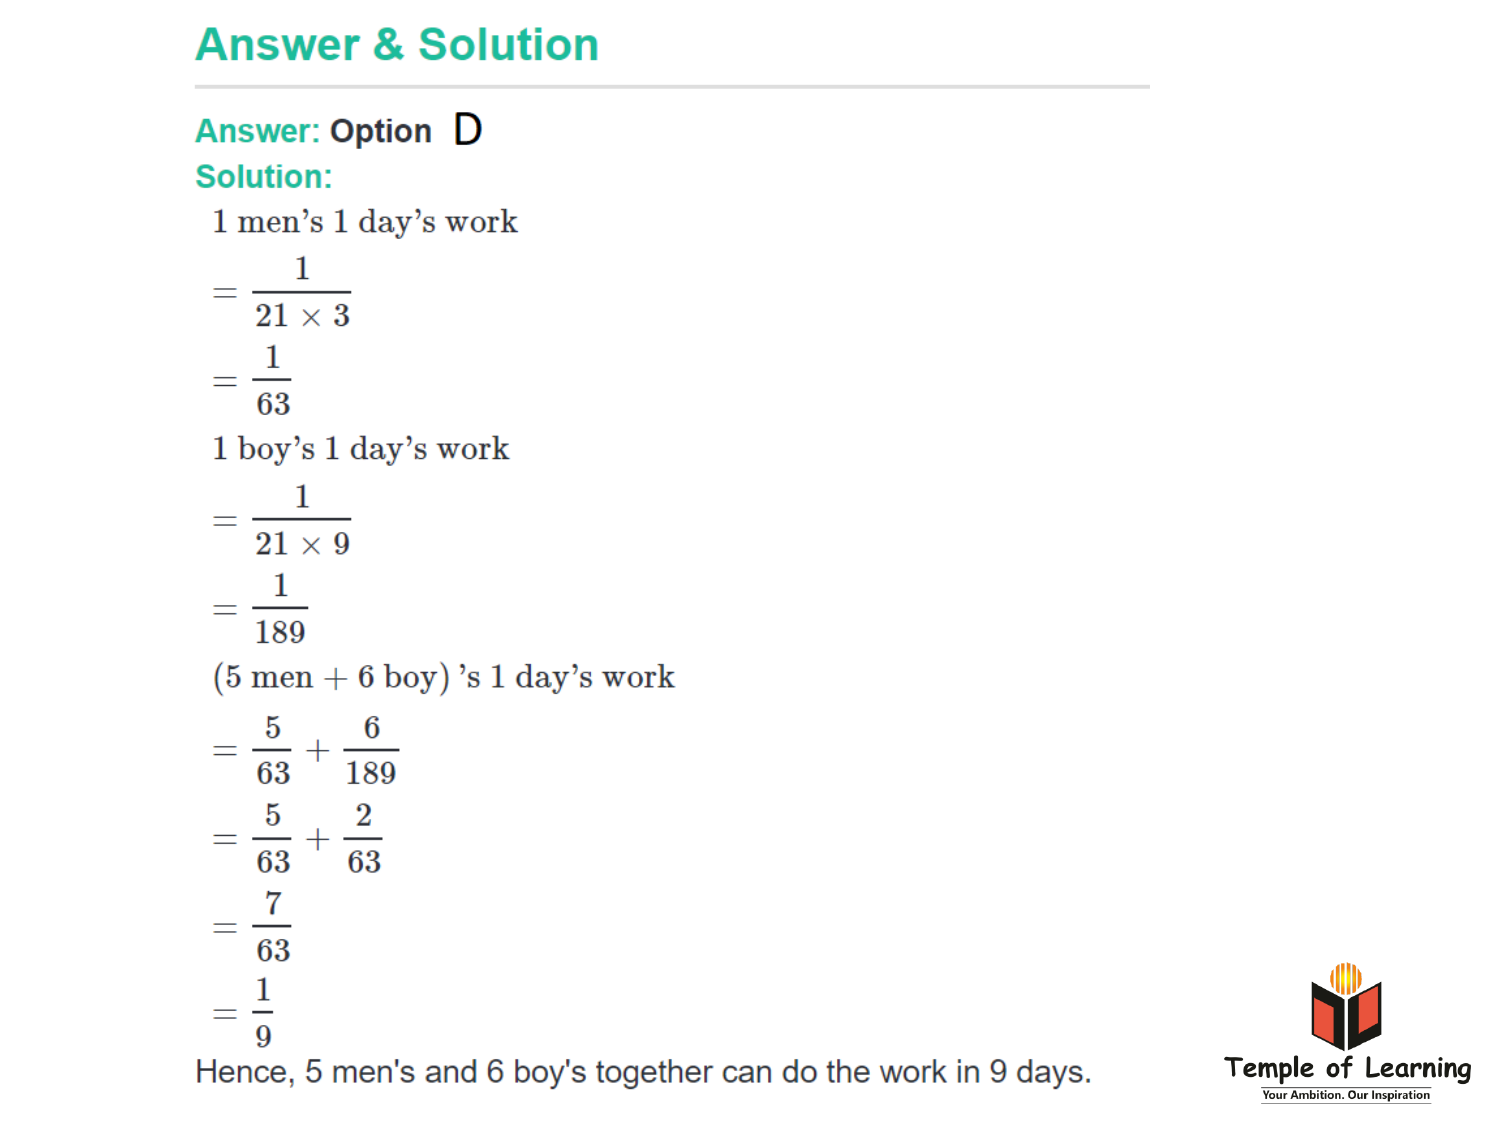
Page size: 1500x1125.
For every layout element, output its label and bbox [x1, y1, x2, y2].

picture [1224, 962, 1471, 1104]
picture [181, 12, 1151, 1101]
